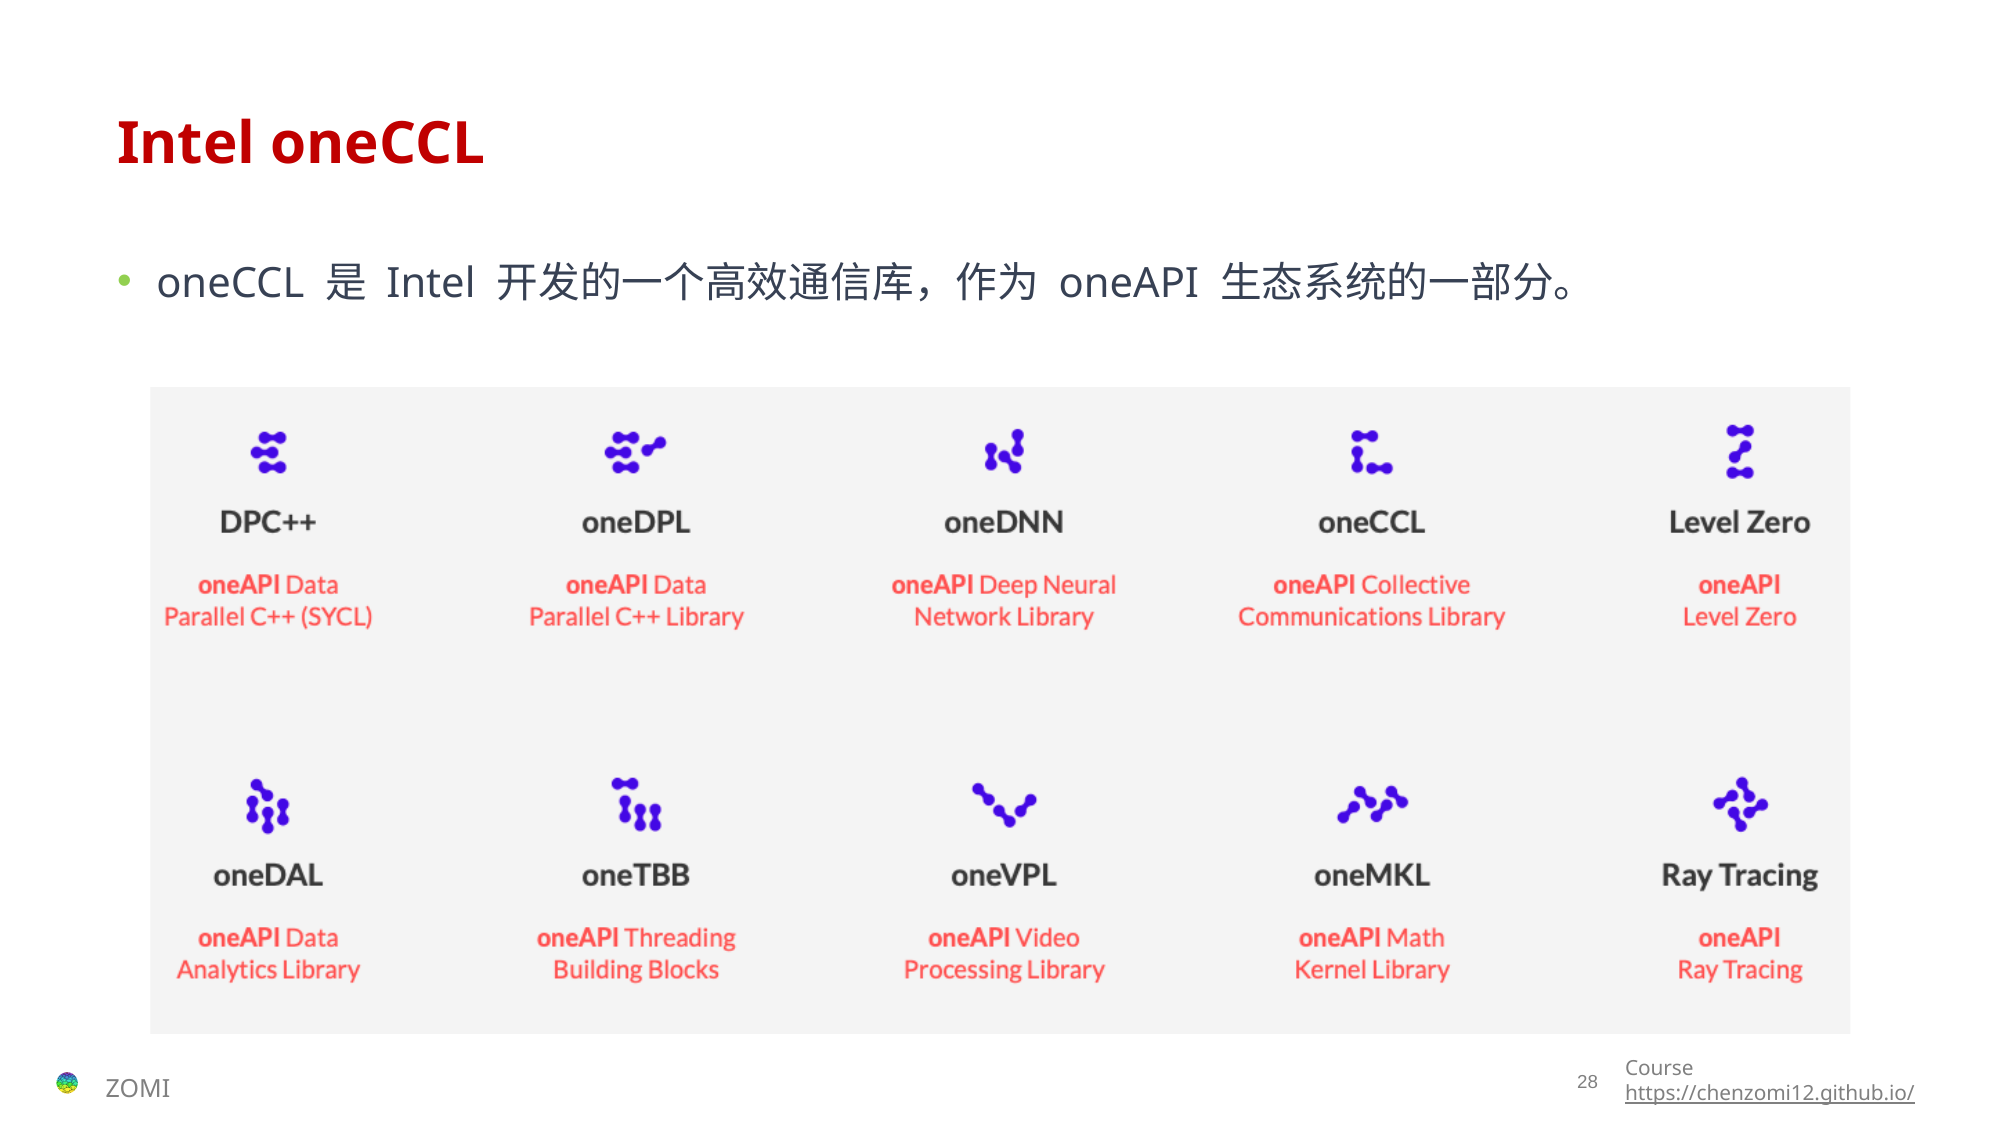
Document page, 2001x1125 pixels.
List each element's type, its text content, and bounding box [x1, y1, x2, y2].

picture [57, 1073, 77, 1093]
list oneCCL 是 Intel 开发的一个高效通信库，作为 oneAPI 生态系统的一部分。 [102, 223, 1901, 1043]
title Intel oneCCL [102, 91, 1901, 189]
picture [150, 386, 1851, 1034]
